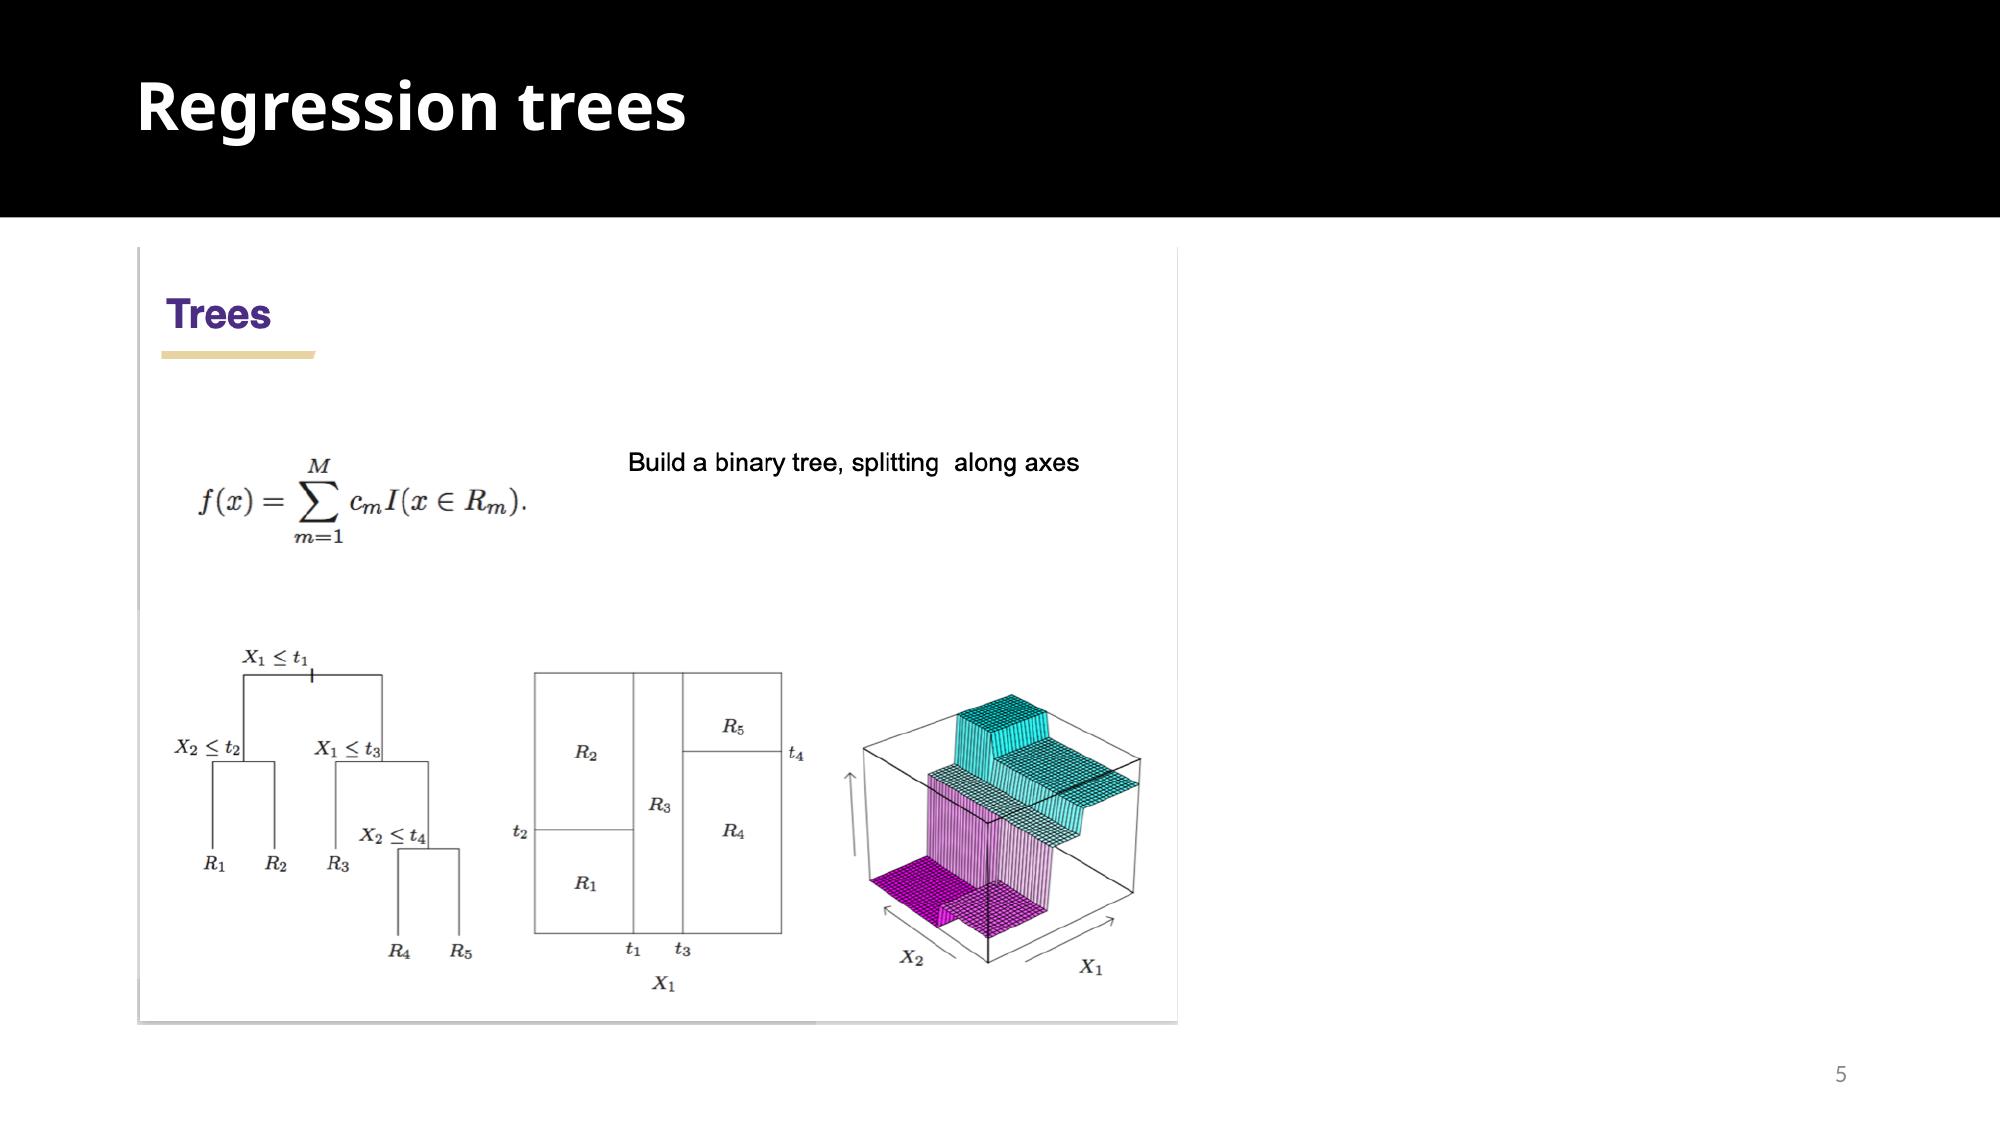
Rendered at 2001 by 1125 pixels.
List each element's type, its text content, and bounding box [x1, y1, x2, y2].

picture [137, 247, 1178, 1025]
title Regression trees [0, 0, 2000, 218]
slide_number 5 [1412, 1042, 1863, 1103]
